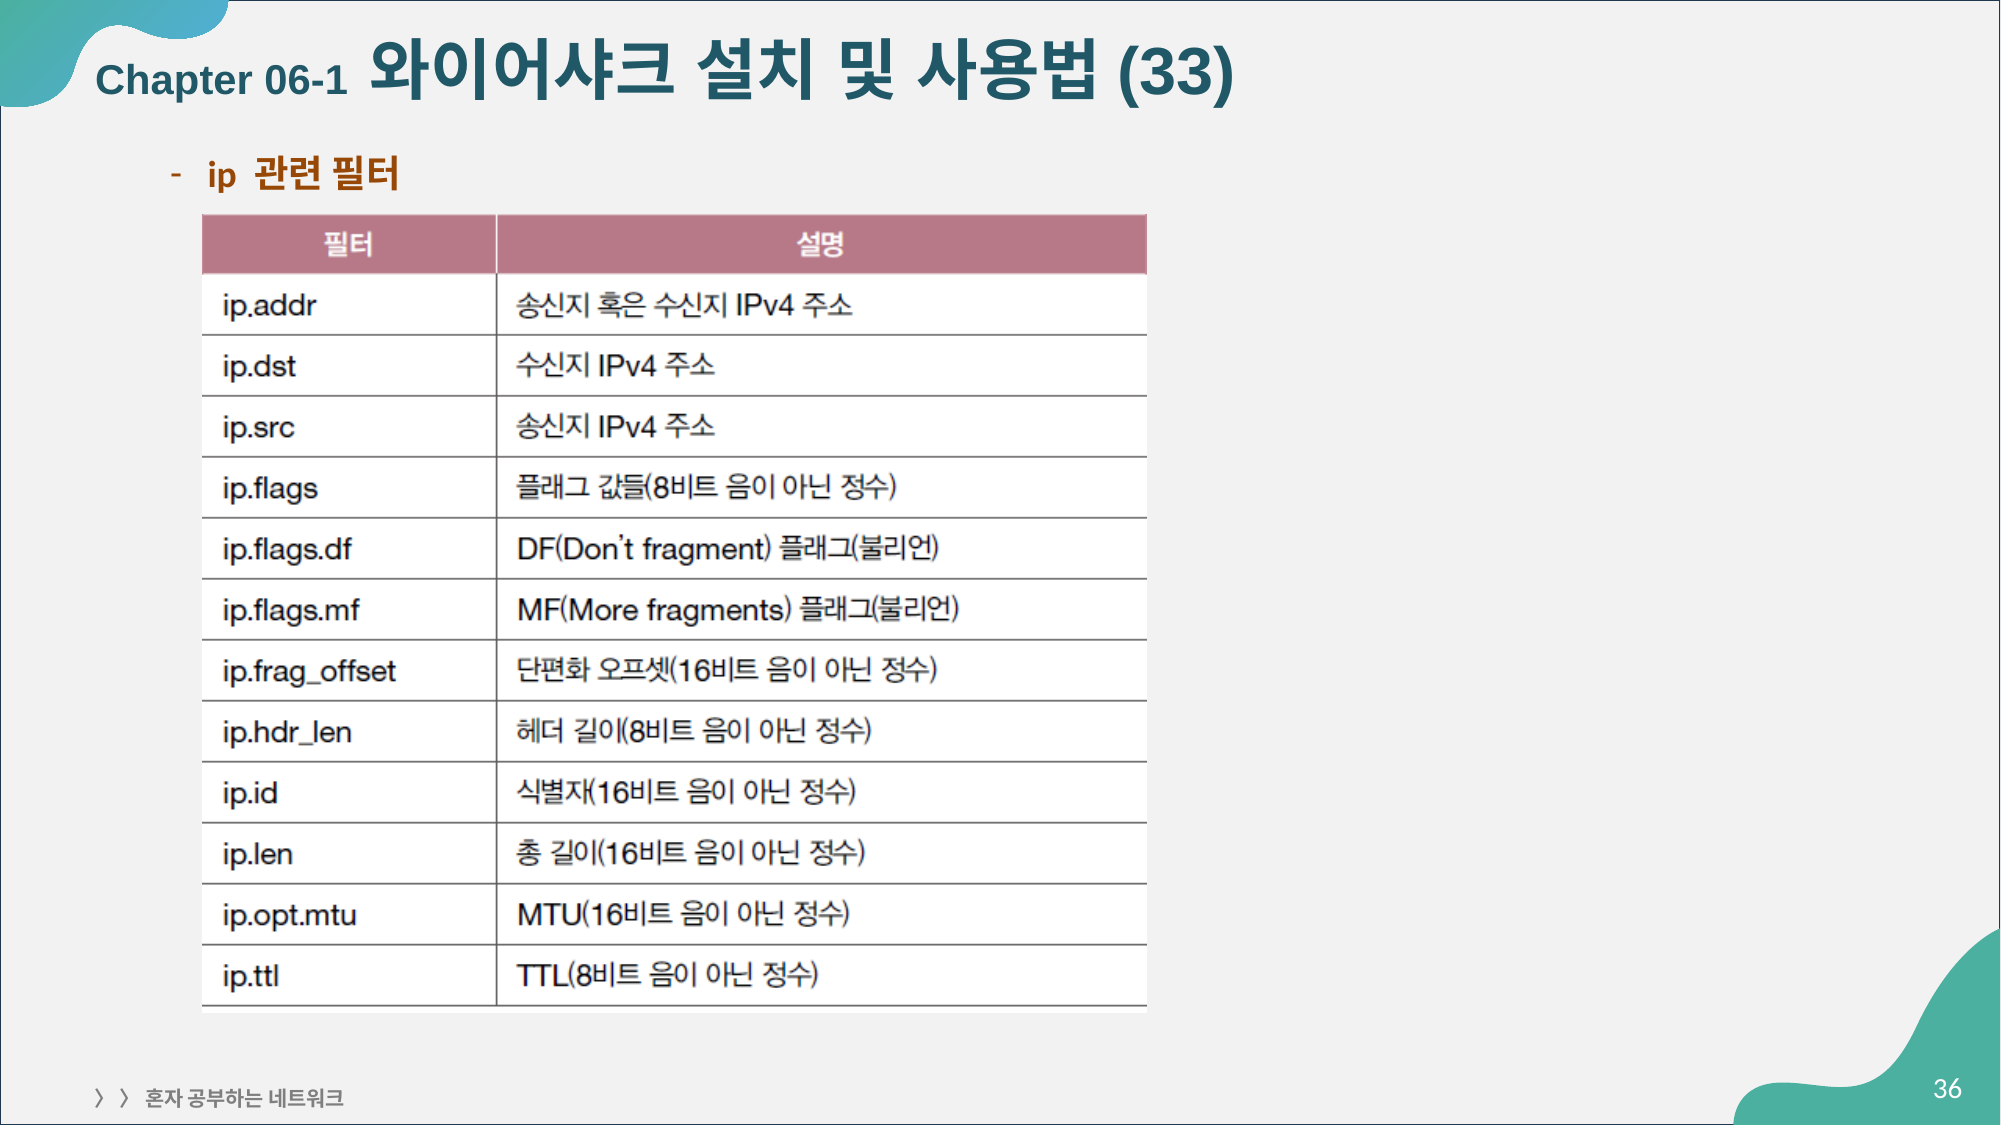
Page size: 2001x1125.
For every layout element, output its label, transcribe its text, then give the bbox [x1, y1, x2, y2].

list ip 관련 필터 [79, 133, 1931, 1035]
footer 〉 〉 혼자 공부하는 네트워크 [79, 1078, 755, 1114]
picture [202, 213, 1147, 1013]
slide_number ‹#› [1917, 1061, 1984, 1122]
title Chapter 06-1 와이어샤크 설치 및 사용법(33) [79, 17, 1931, 128]
